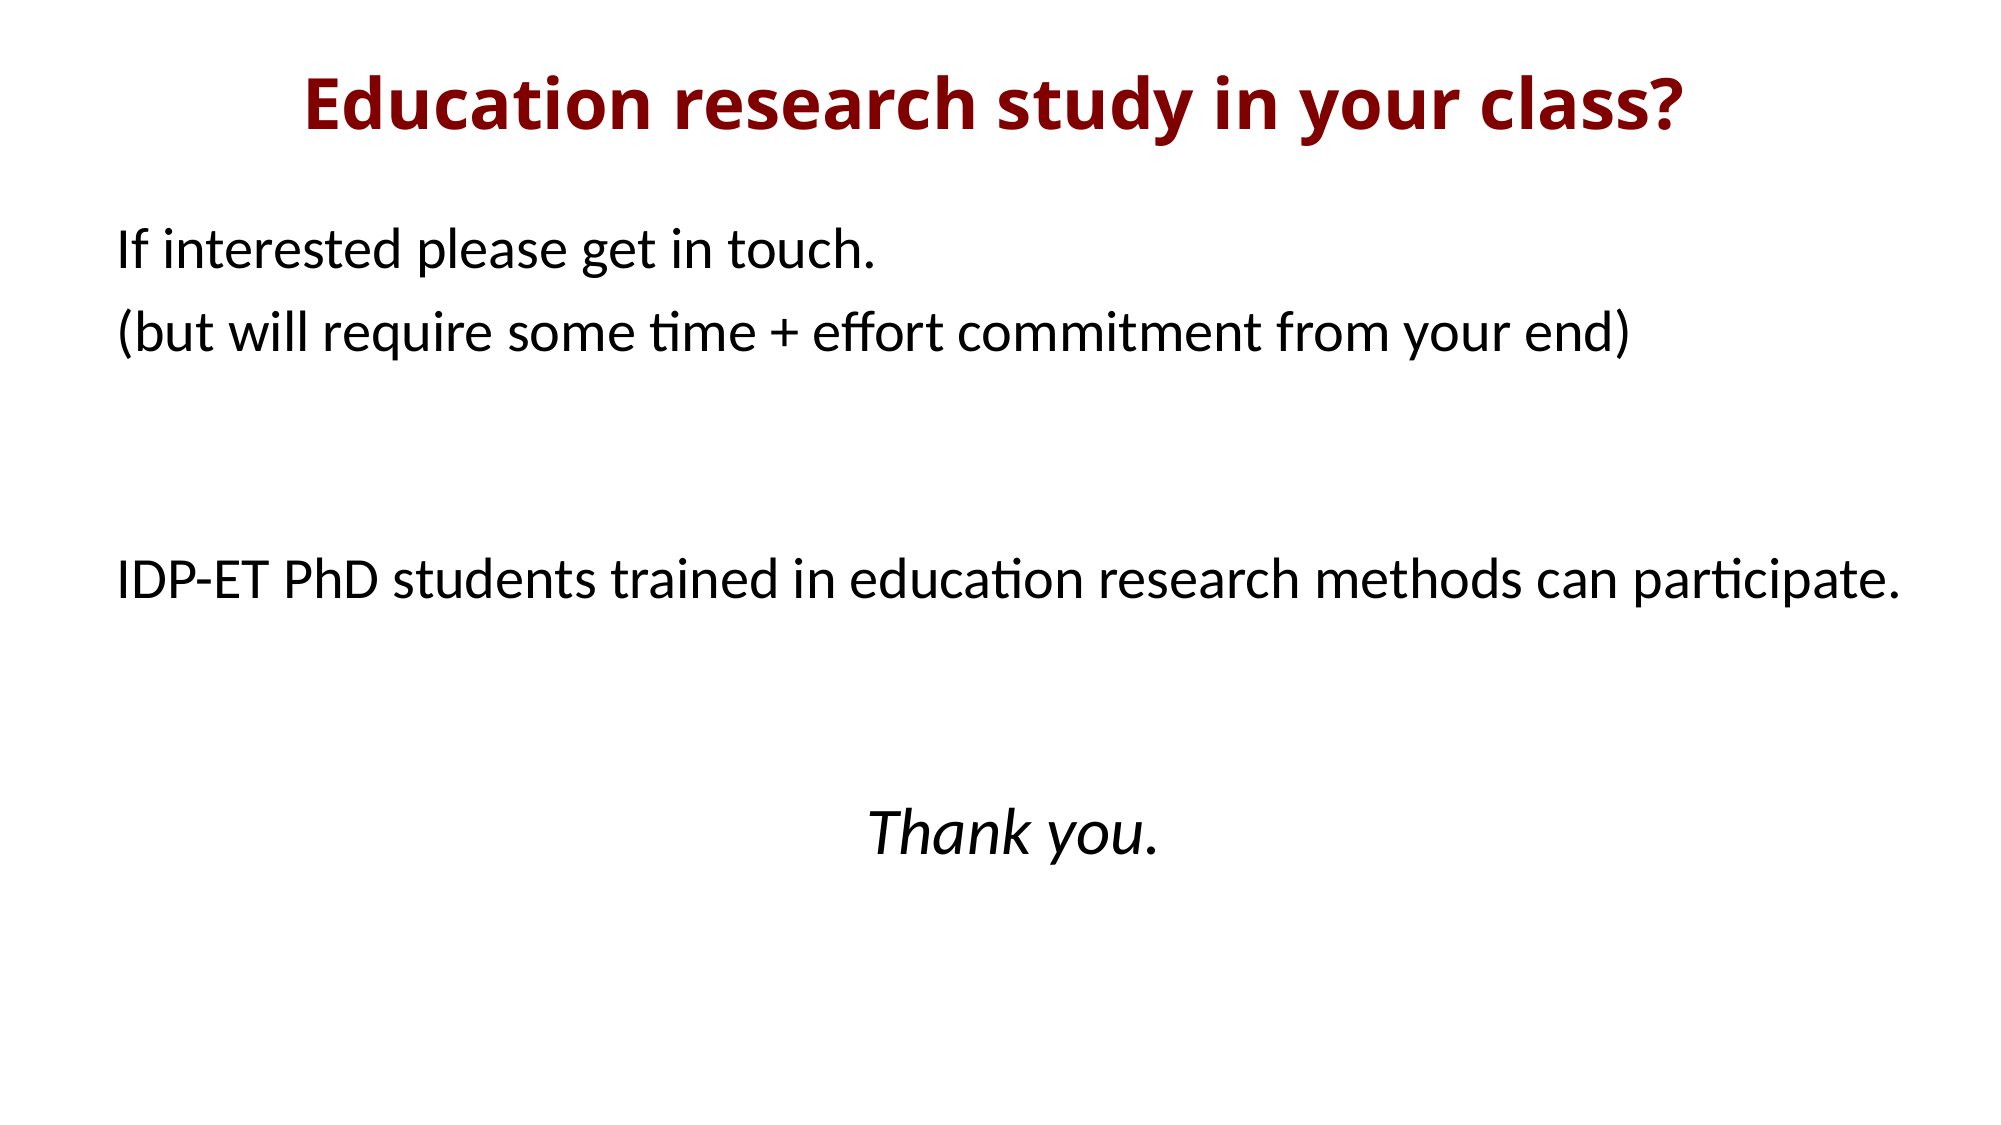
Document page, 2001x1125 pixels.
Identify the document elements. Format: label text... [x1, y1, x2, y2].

text_box If interested please get in touch. (but will require some time + effort commitment from your end) IDP-ET PhD students trained in education research methods can participate. Thank you. [107, 202, 1927, 1050]
title Education research study in your class? [287, 24, 1750, 188]
